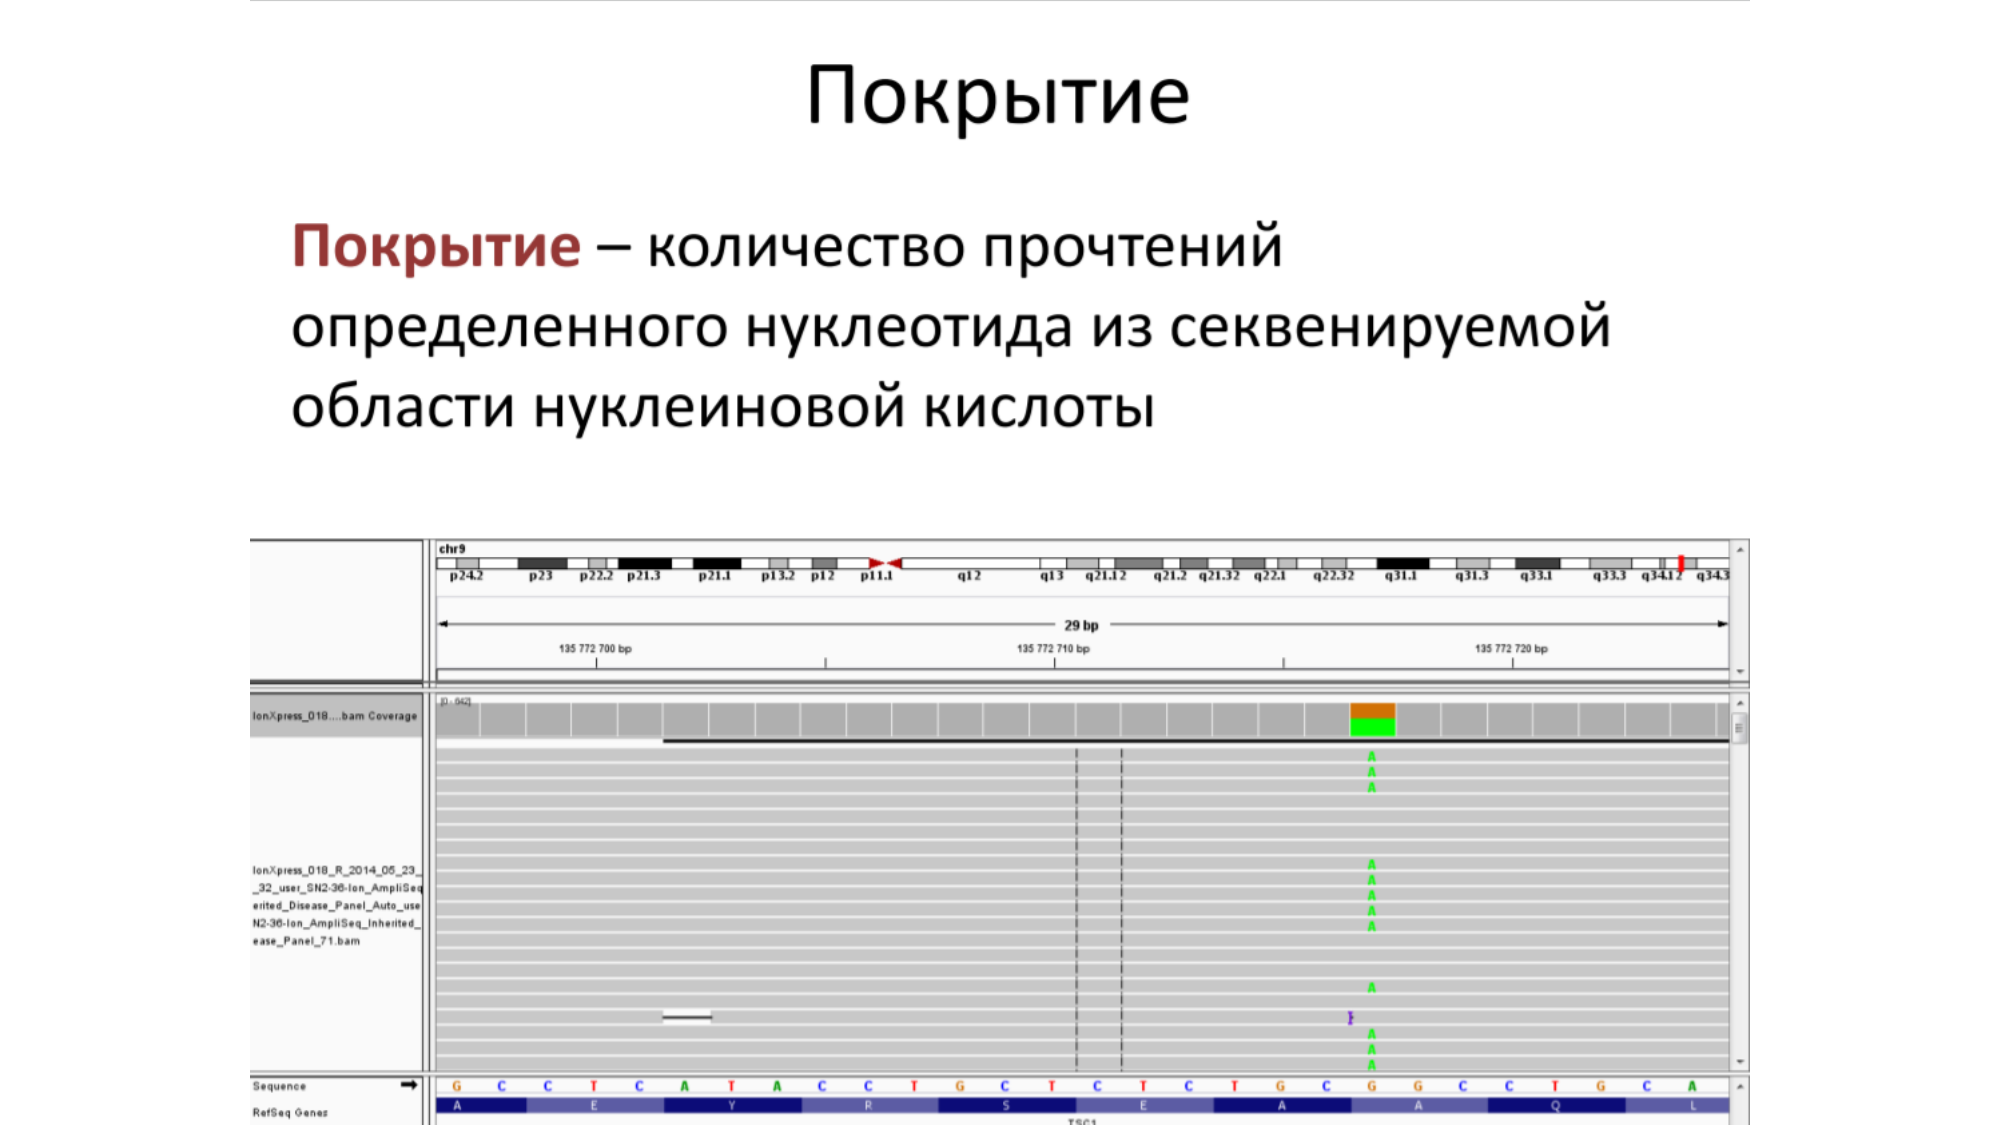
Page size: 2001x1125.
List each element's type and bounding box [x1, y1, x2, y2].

picture [250, 0, 1750, 1125]
